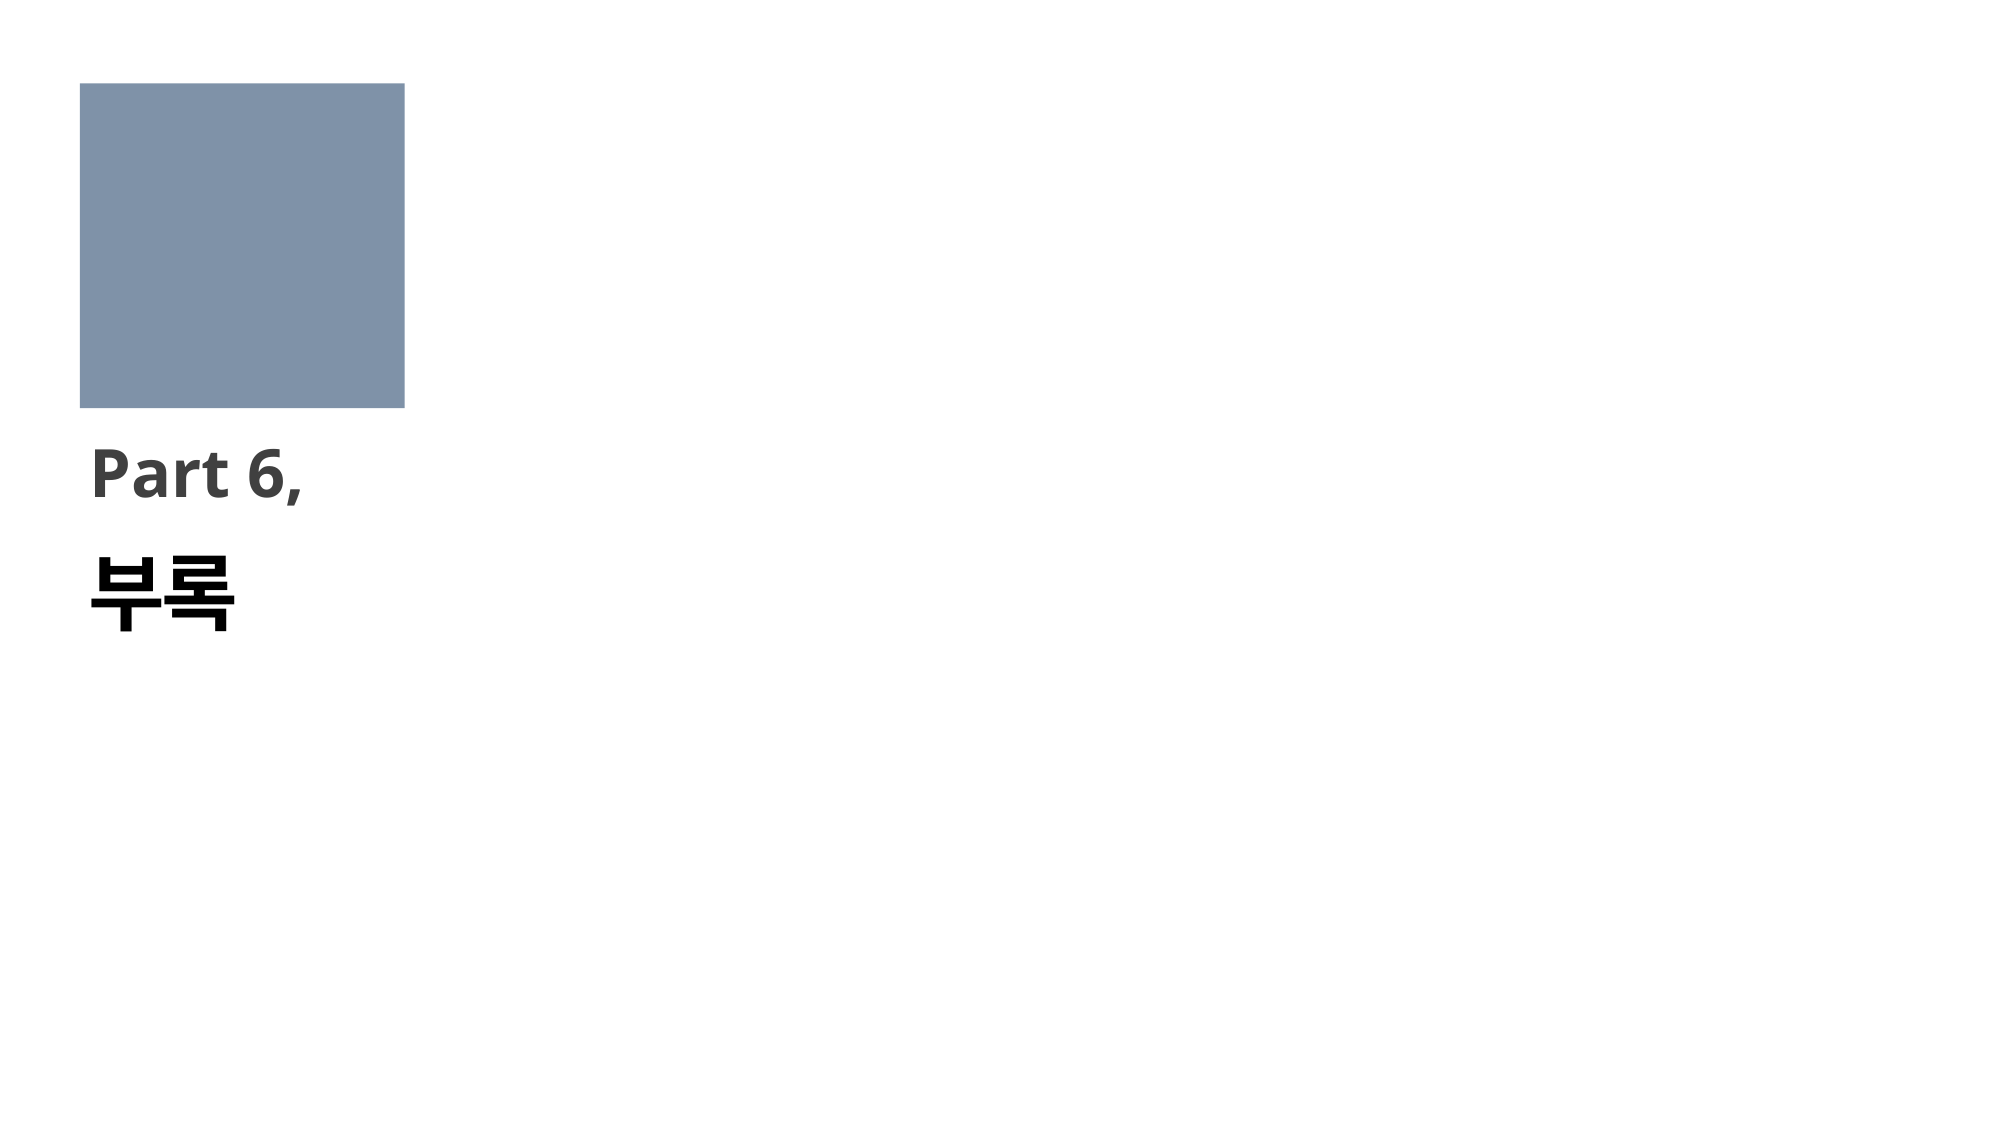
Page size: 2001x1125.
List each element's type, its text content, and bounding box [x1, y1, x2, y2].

text_box 부록 [73, 534, 253, 649]
text_box Part 6, [74, 423, 346, 518]
text_box [79, 82, 406, 409]
